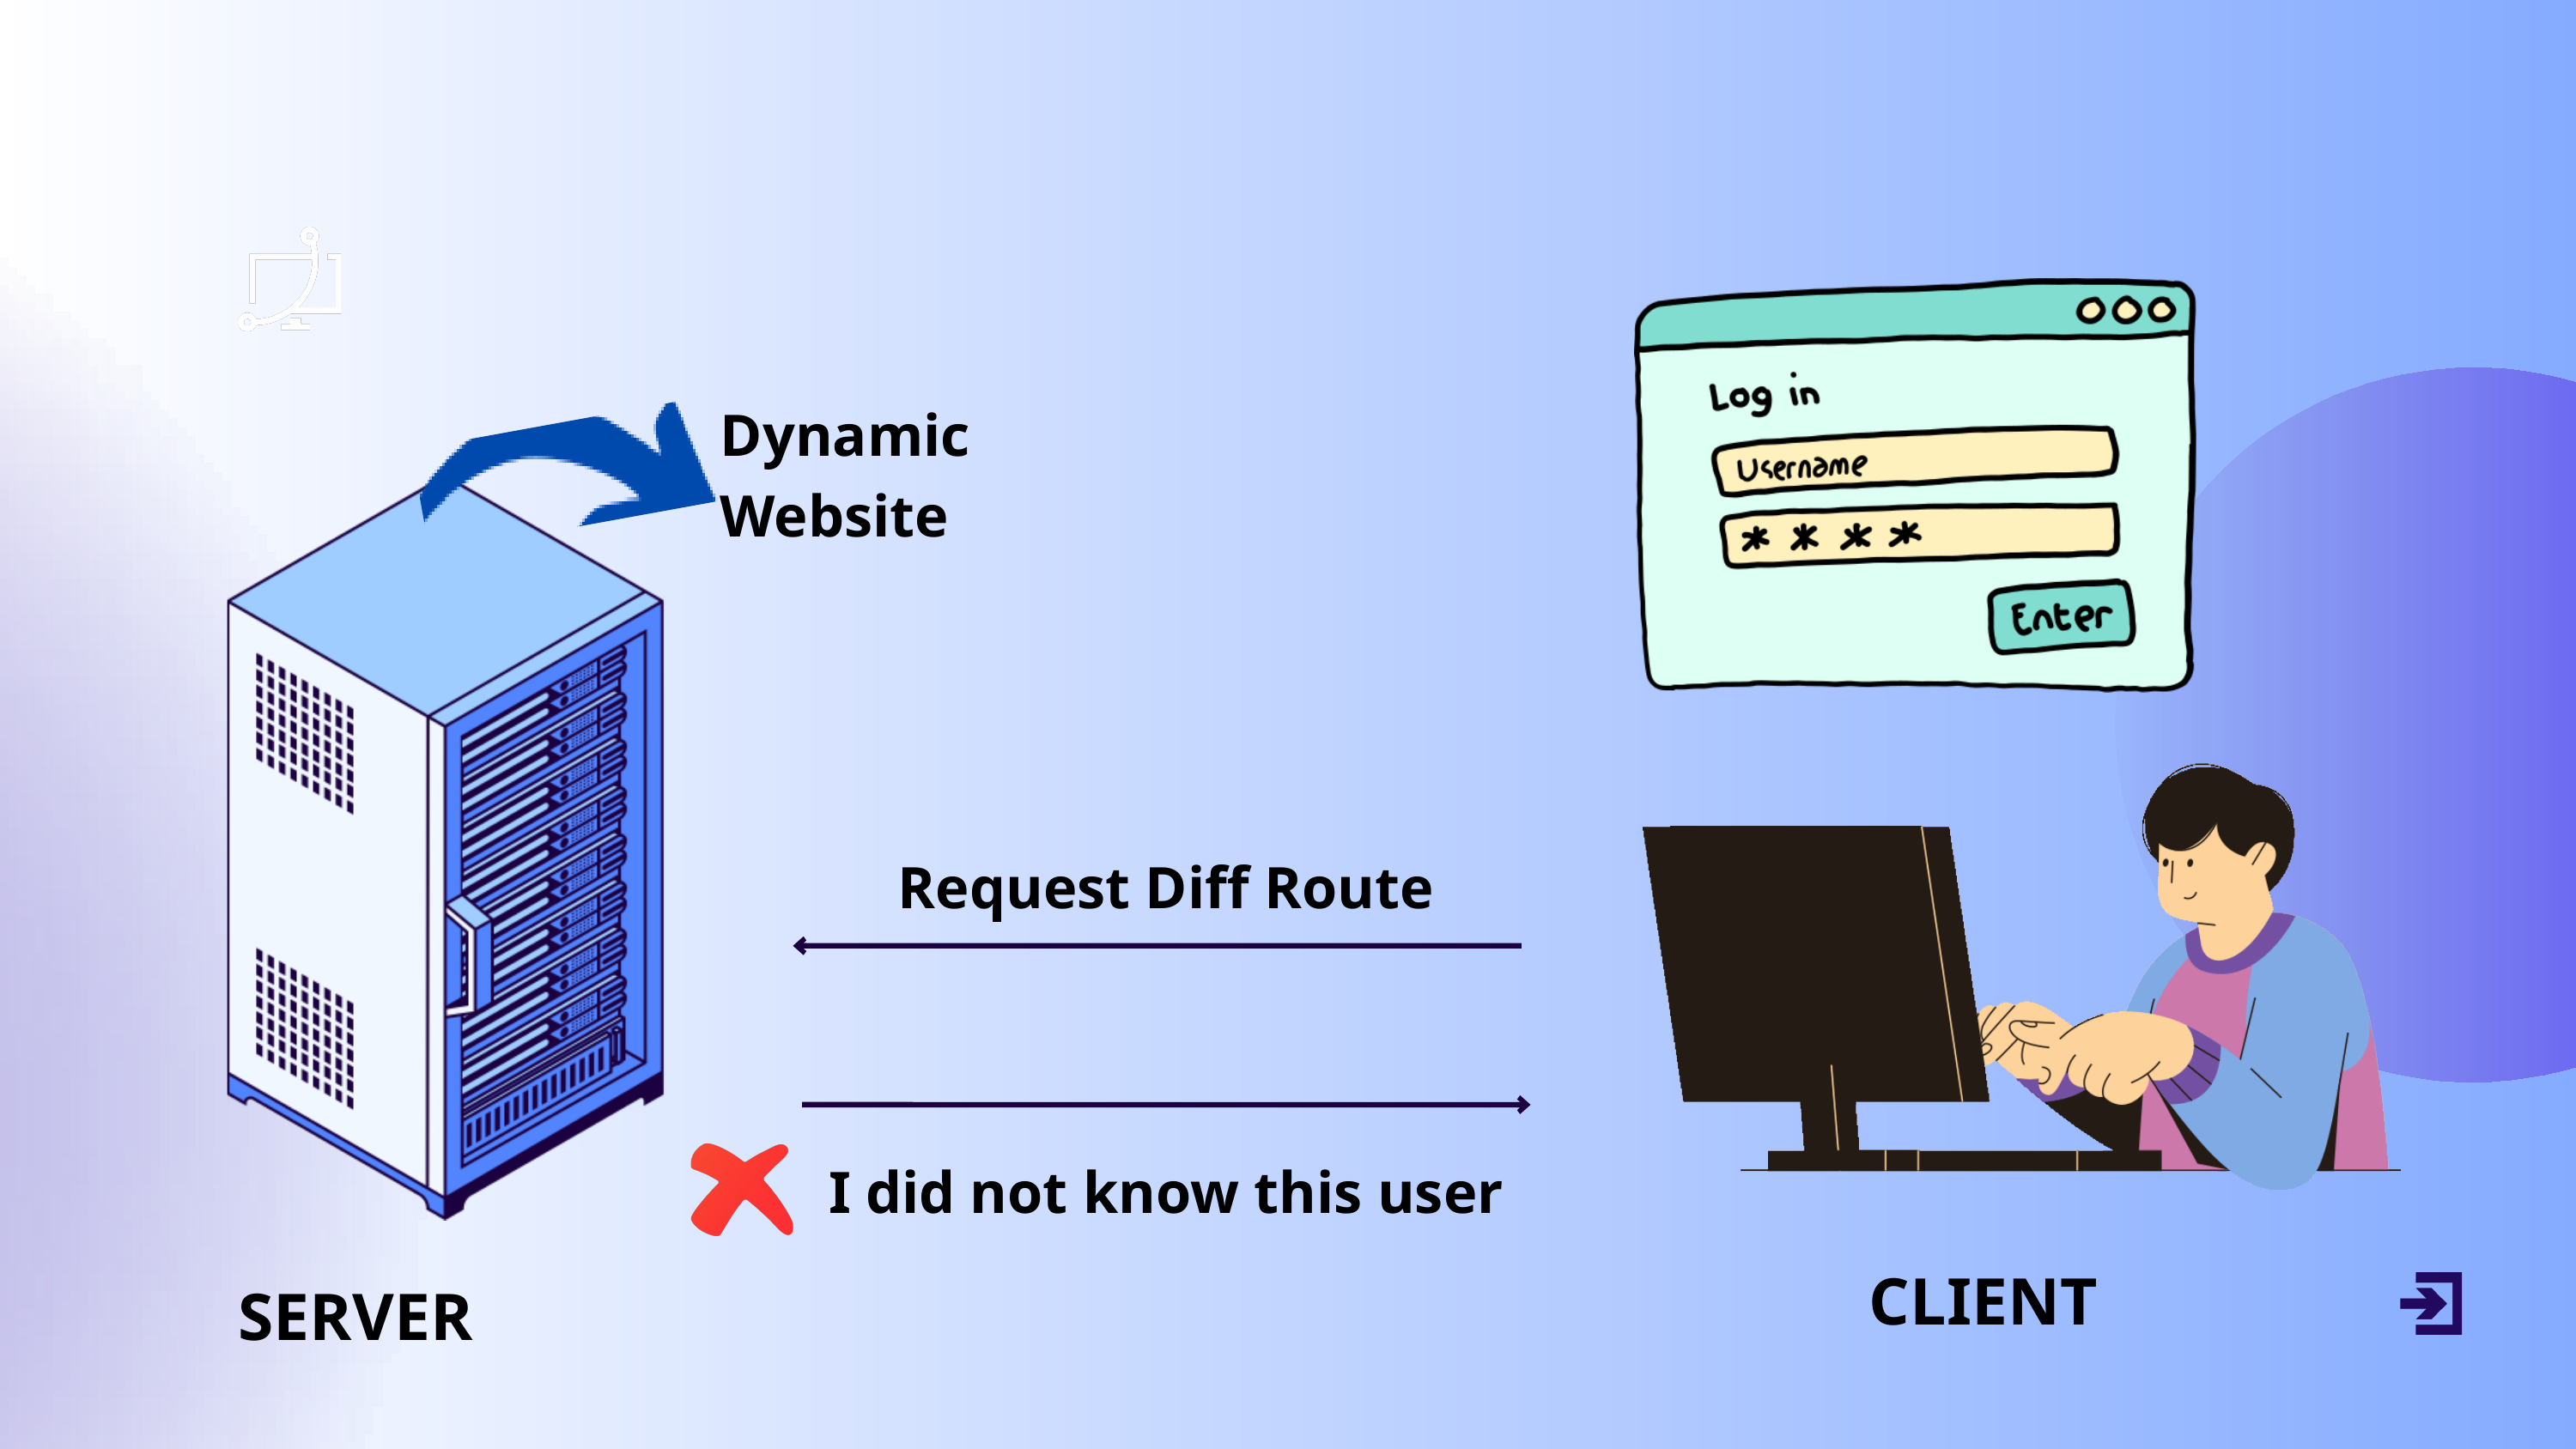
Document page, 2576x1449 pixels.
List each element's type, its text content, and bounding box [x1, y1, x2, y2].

text_box CLIENT [1868, 1248, 2196, 1338]
text_box Request Diff Route [885, 840, 1447, 920]
text_box [0, 27, 446, 1449]
text_box [238, 227, 342, 331]
text_box [227, 475, 665, 1221]
text_box Dynamic Website [720, 387, 1203, 549]
text_box [1634, 278, 2196, 693]
text_box [690, 1143, 793, 1236]
text_box [2400, 1272, 2463, 1335]
text_box I did not know this user [824, 1144, 1508, 1225]
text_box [2115, 367, 2576, 1082]
picture [1643, 761, 2401, 1191]
text_box [410, 397, 720, 554]
text_box [802, 1098, 1531, 1112]
text_box SERVER [238, 1263, 566, 1354]
